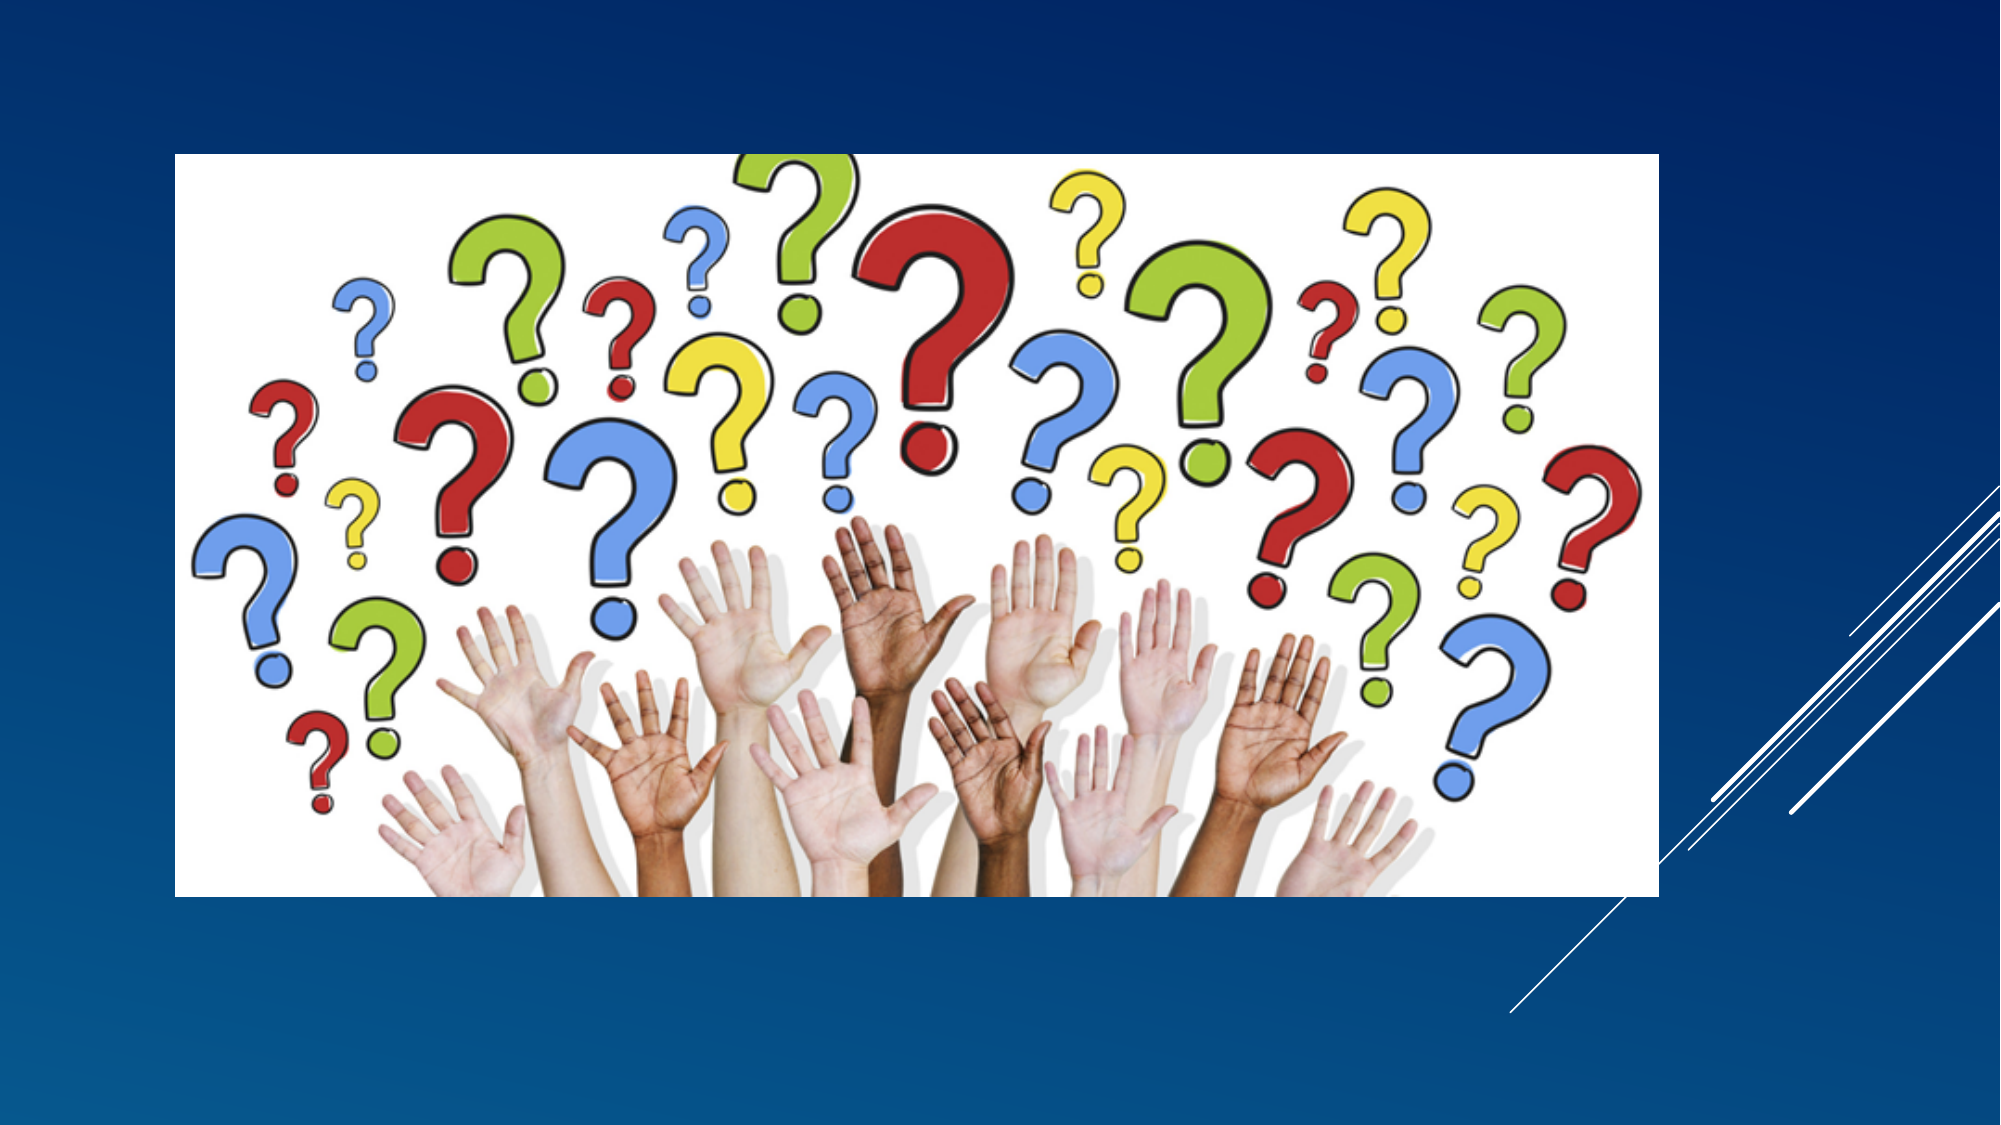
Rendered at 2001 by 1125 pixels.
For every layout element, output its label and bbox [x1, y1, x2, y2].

list [174, 154, 1659, 897]
